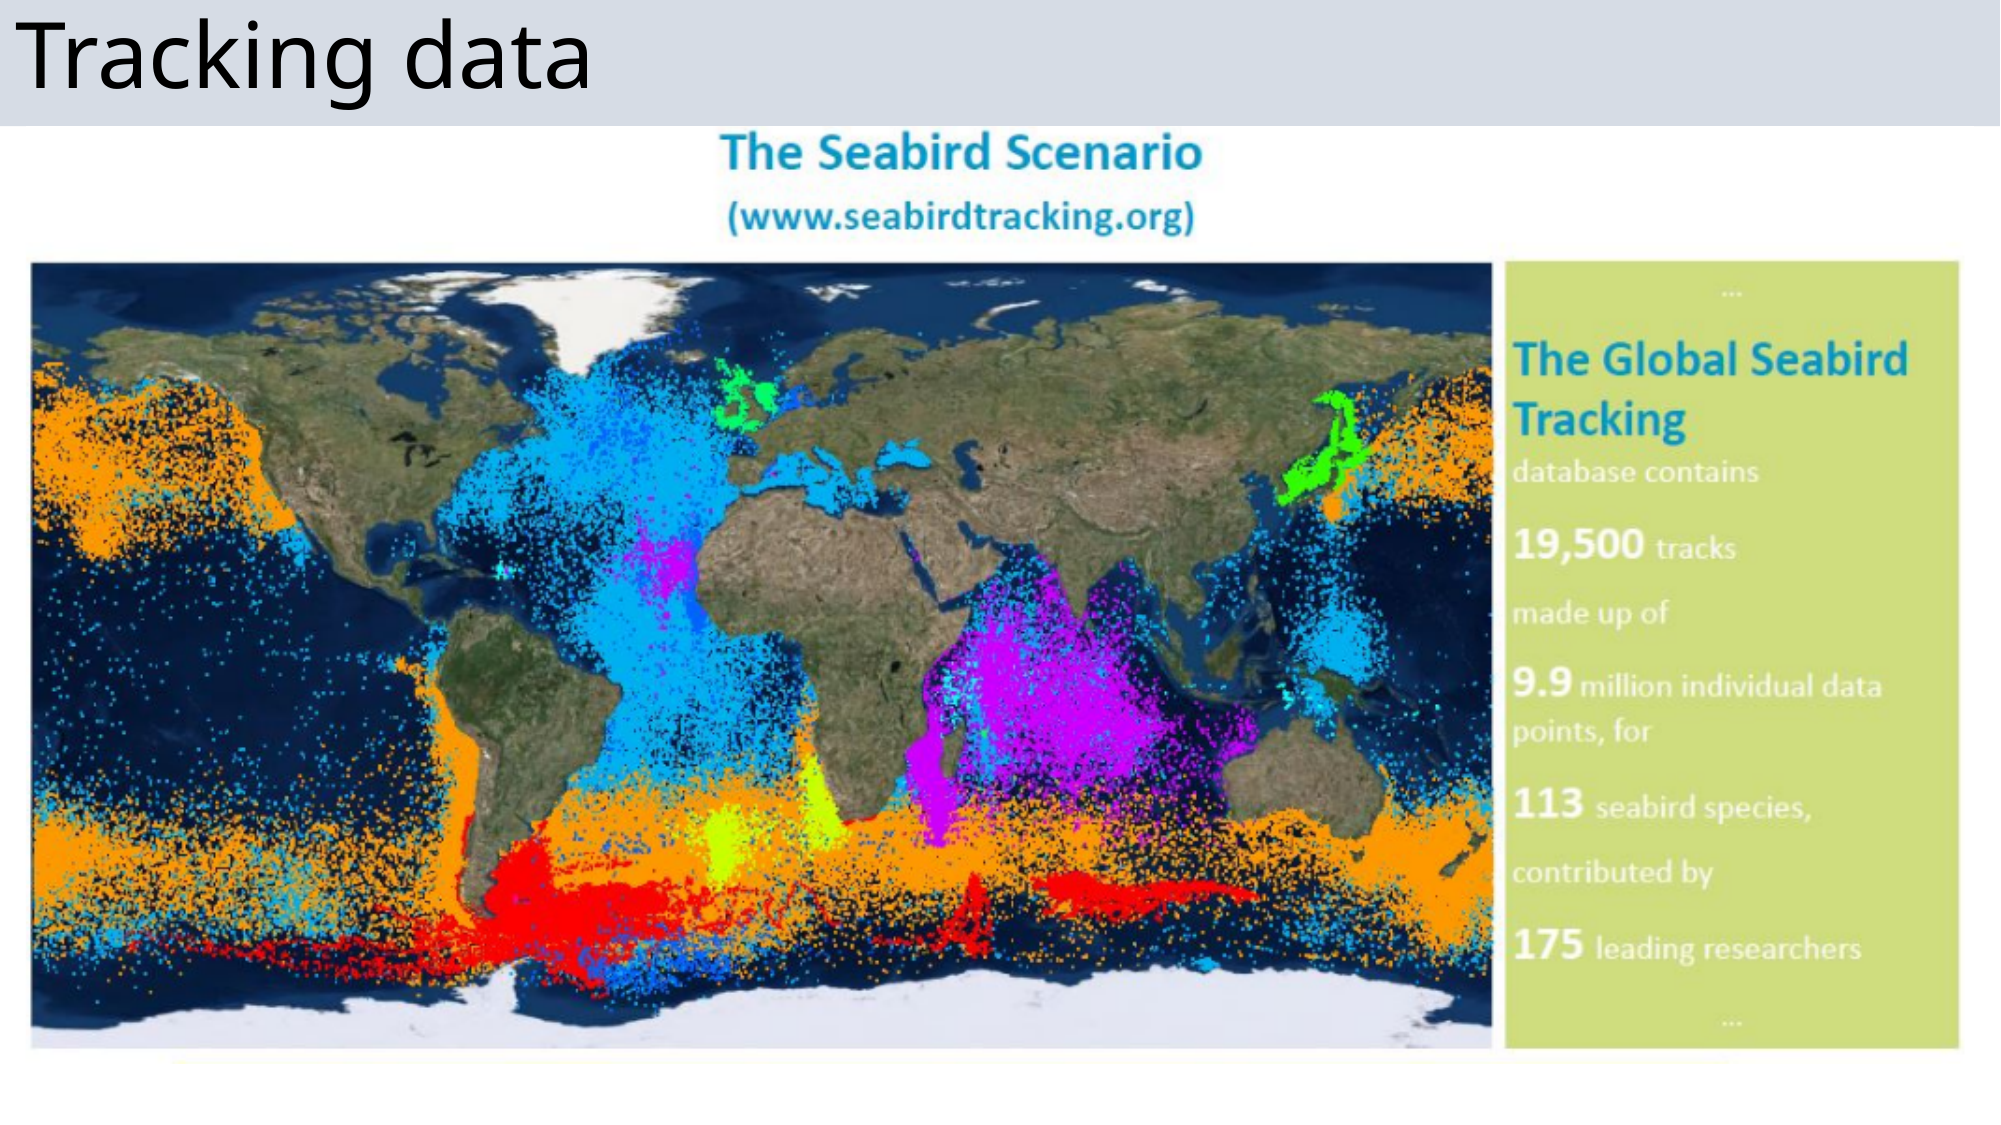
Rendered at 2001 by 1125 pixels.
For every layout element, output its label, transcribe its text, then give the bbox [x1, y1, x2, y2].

picture [25, 126, 1975, 1064]
text_box Tracking data [0, 0, 2000, 127]
